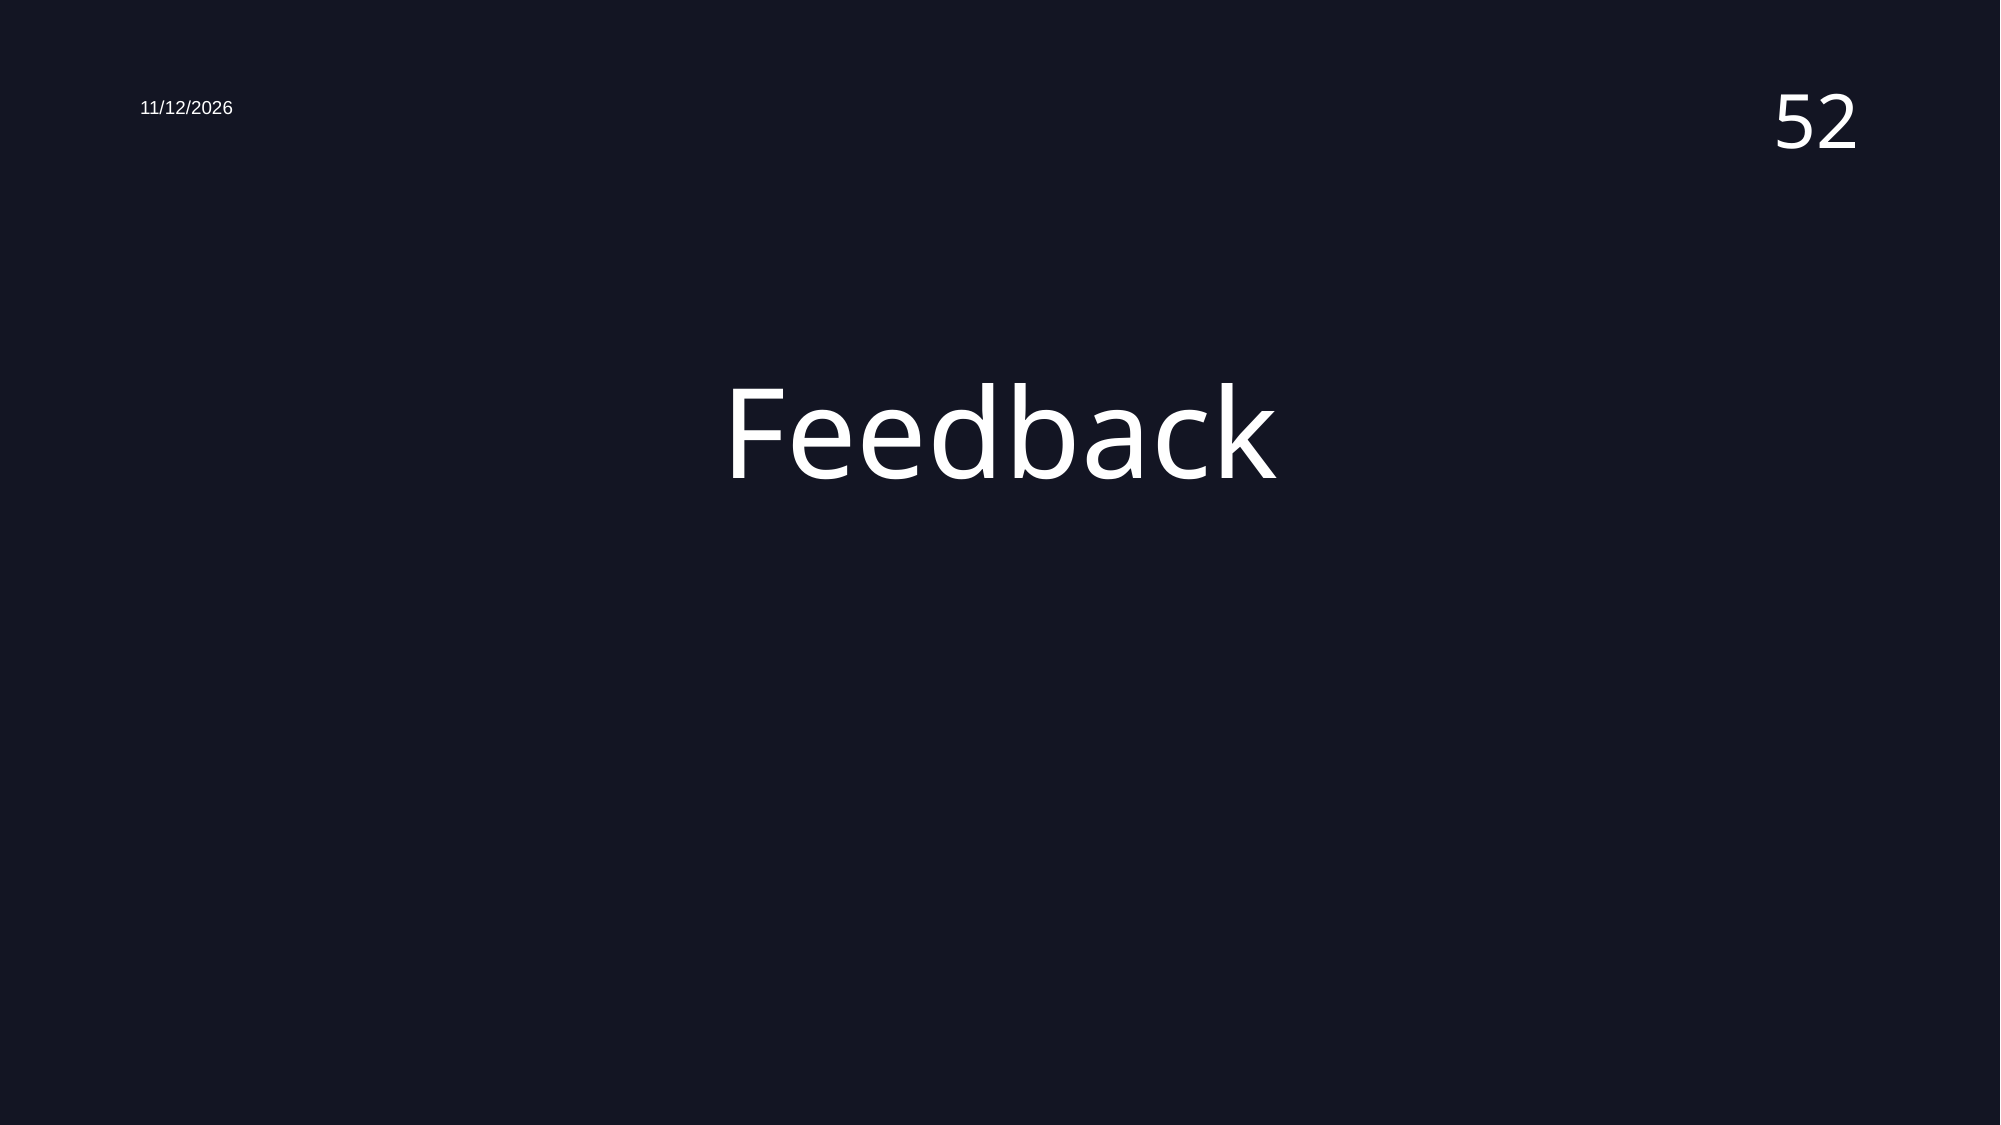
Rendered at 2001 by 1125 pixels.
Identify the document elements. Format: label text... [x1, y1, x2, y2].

slide_number 52 [1500, 65, 1875, 191]
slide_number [125, 65, 625, 126]
title Feedback [125, 251, 1875, 625]
